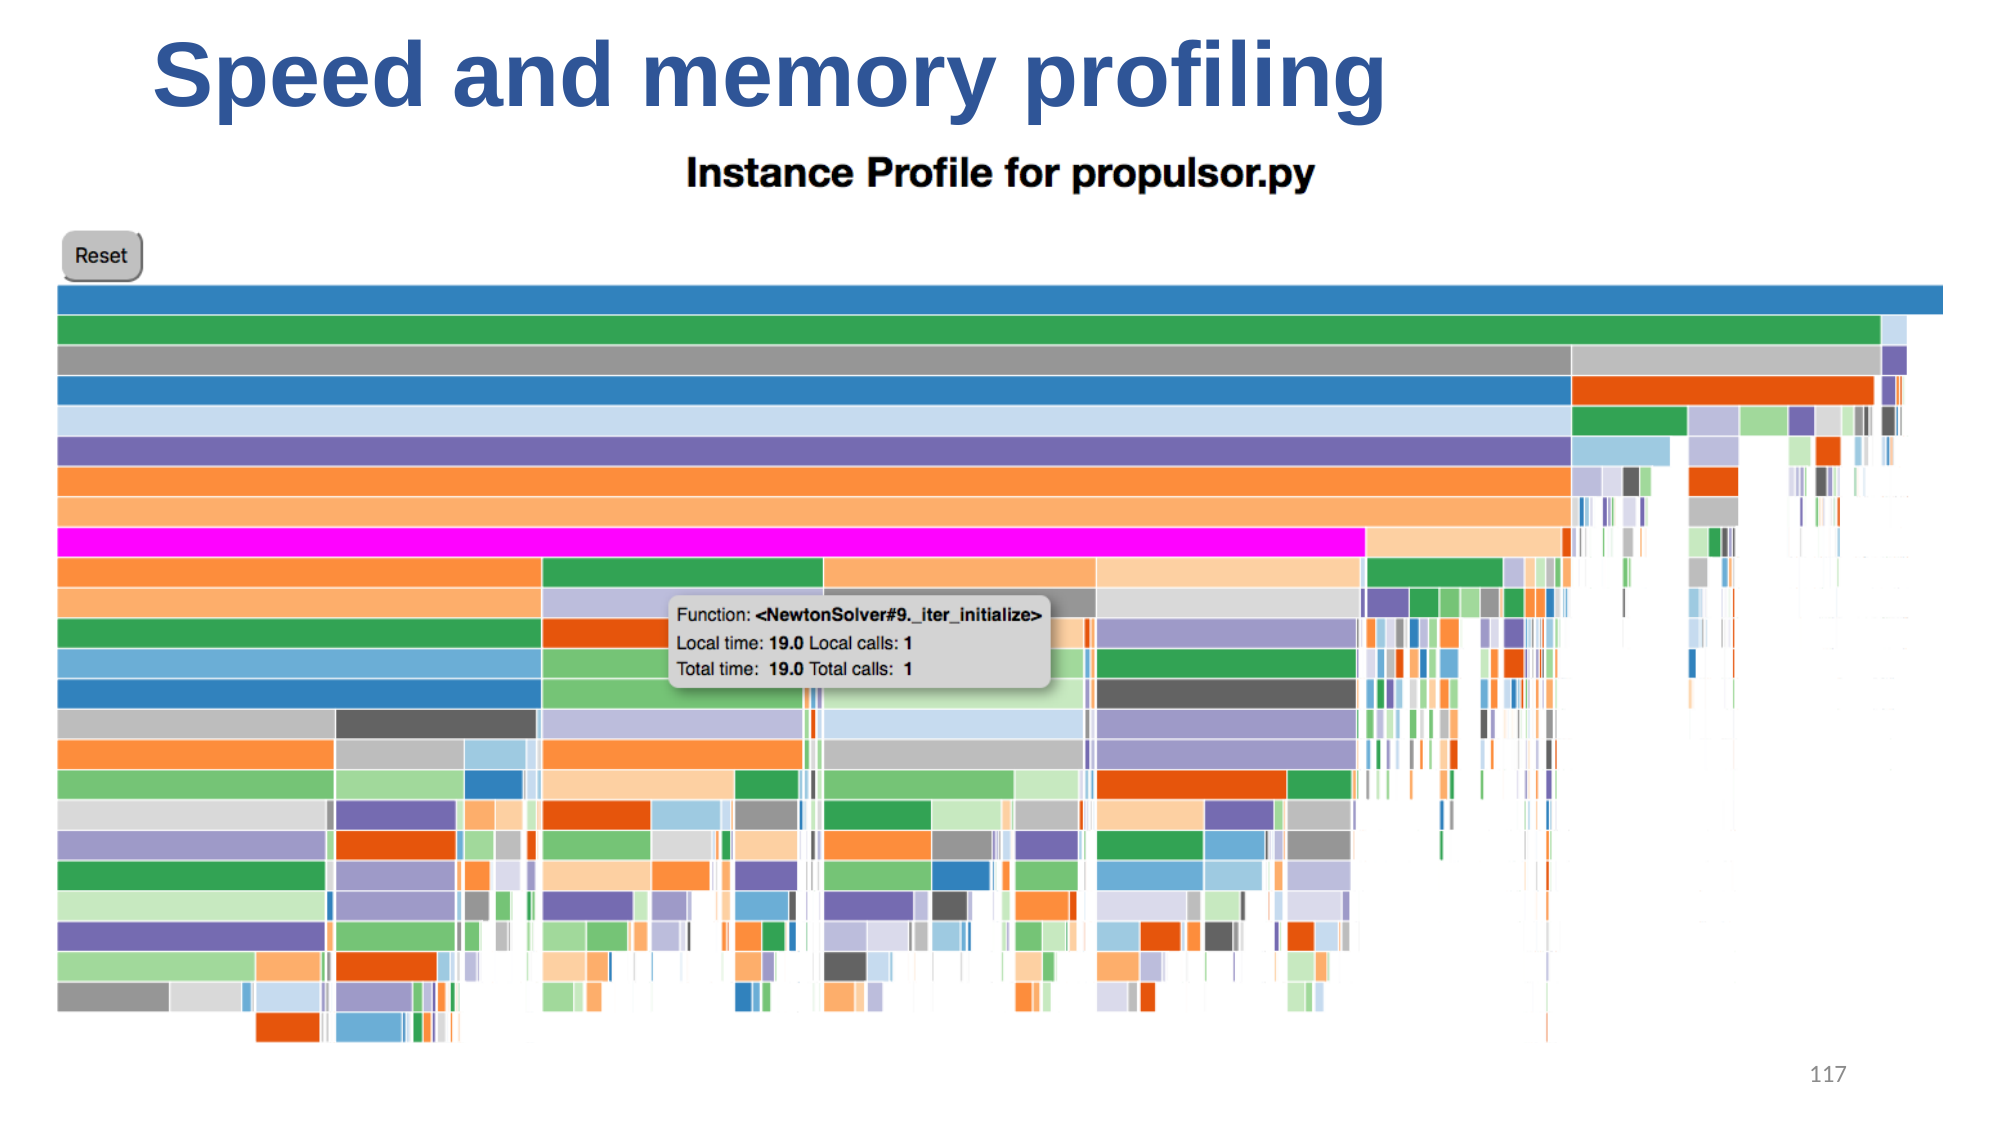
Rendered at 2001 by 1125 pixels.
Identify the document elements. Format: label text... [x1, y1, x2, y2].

slide_number 117 [1412, 1043, 1863, 1103]
picture [57, 149, 1943, 1043]
title Speed and memory profiling [137, 13, 1863, 139]
